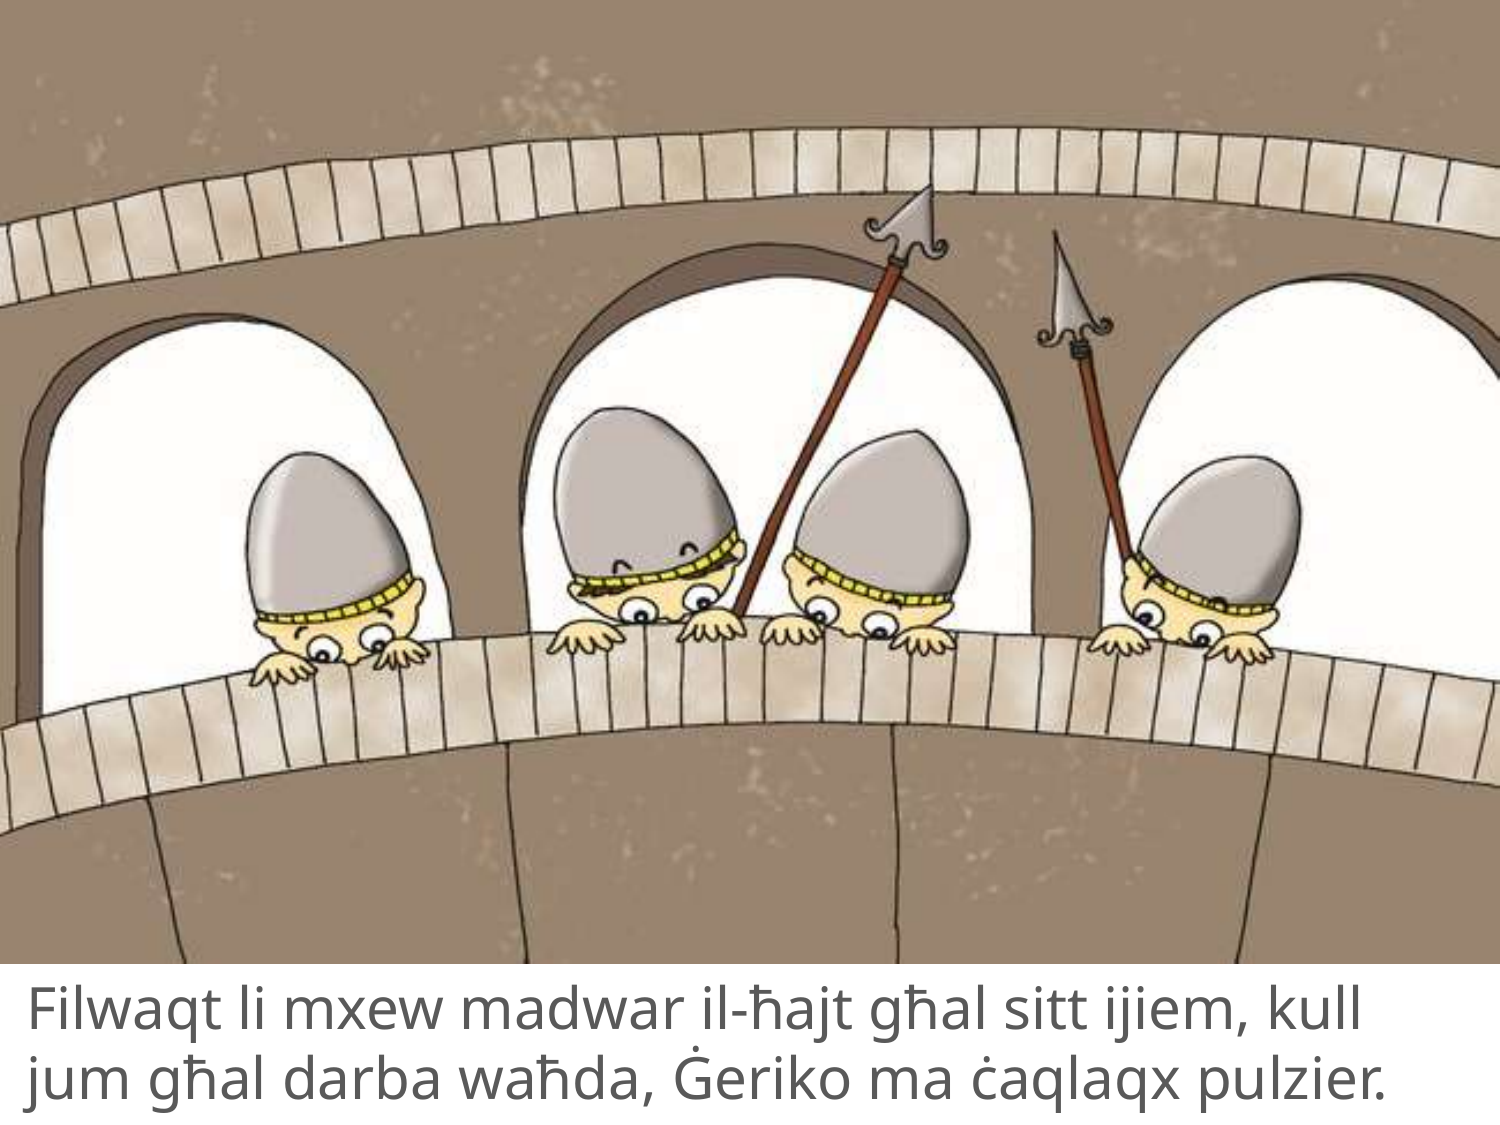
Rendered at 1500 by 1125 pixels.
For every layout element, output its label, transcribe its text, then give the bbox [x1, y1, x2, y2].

picture [0, 0, 1500, 965]
text_box Filwaqt li mxew madwar il-ħajt għal sitt ijiem, kull jum għal darba waħda, Ġeriko ma ċaqlaqx pulzier. [11, 972, 1498, 1119]
